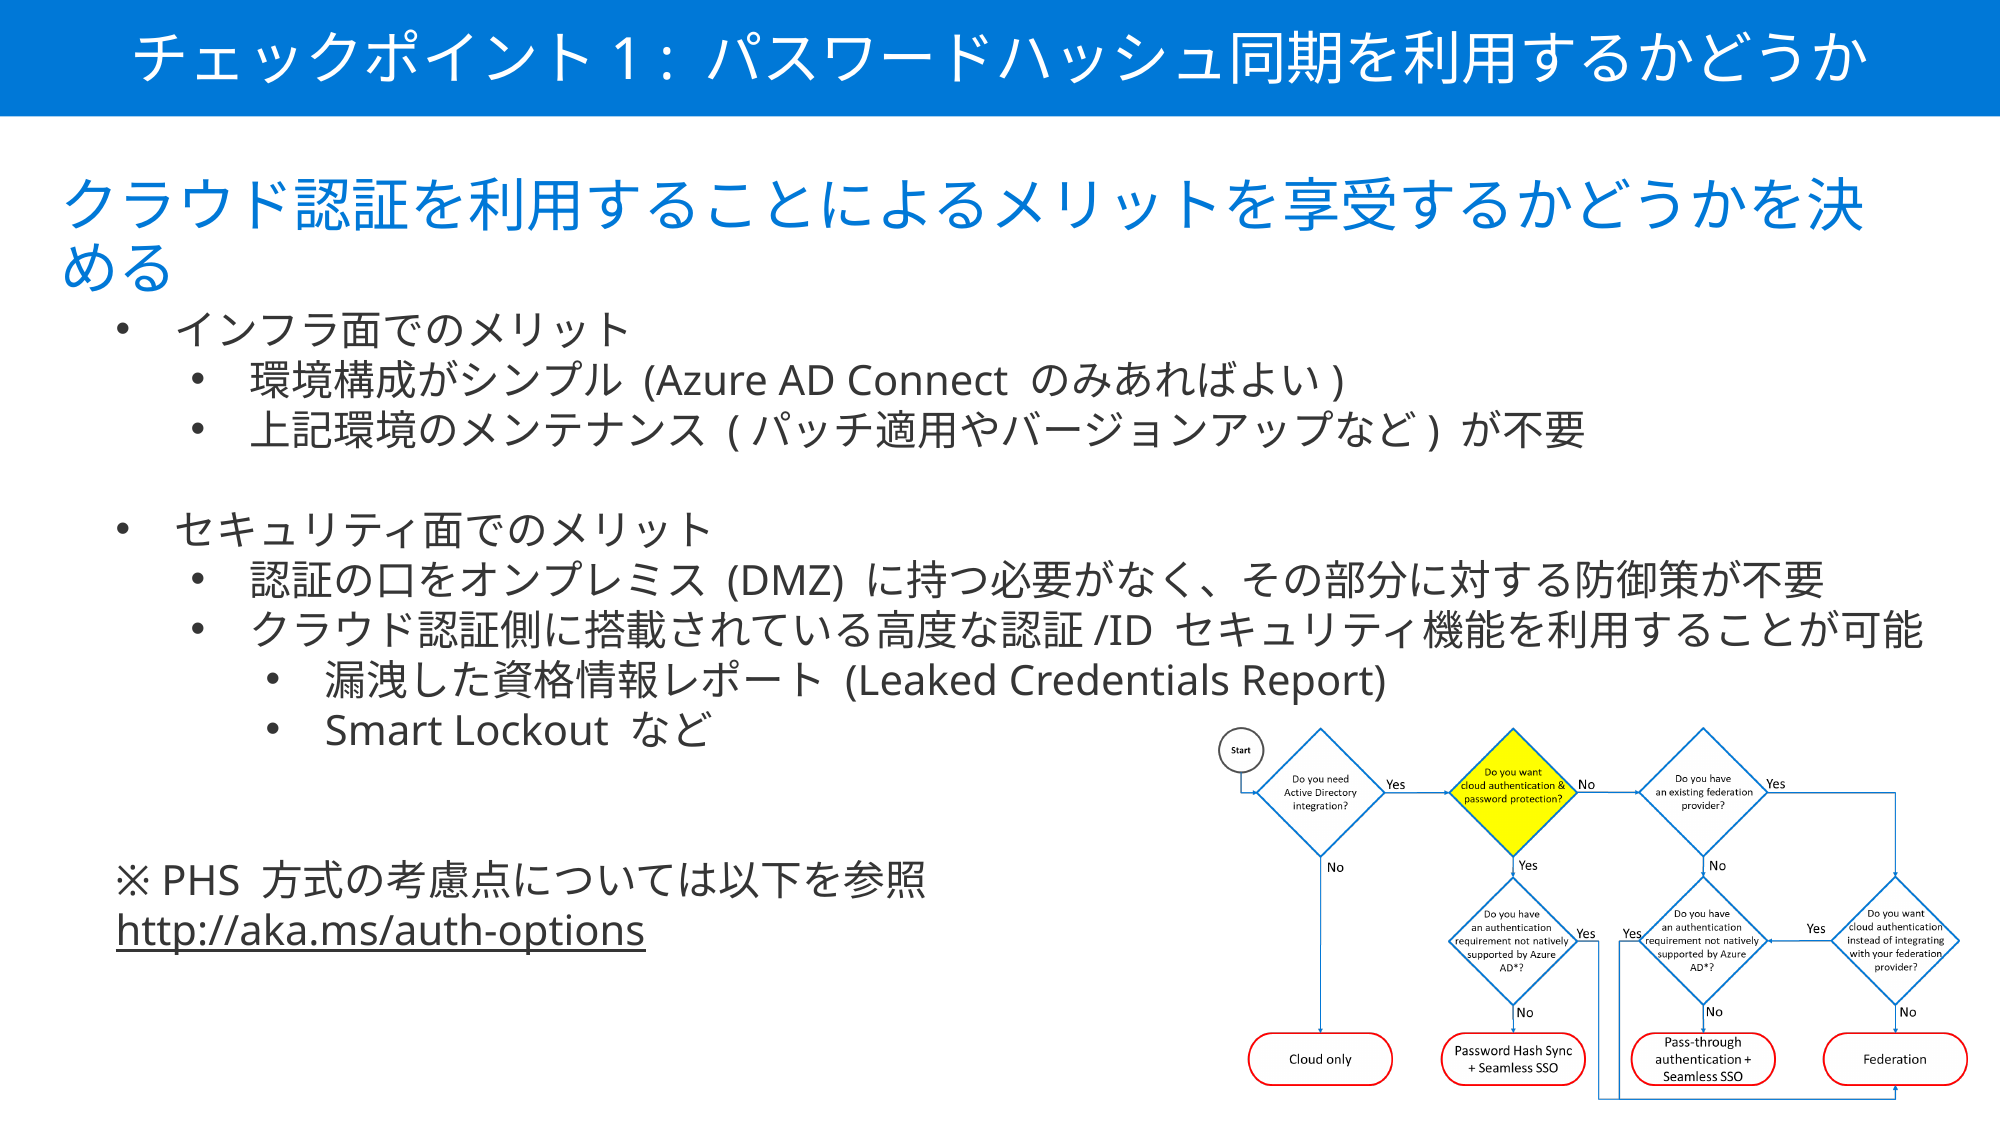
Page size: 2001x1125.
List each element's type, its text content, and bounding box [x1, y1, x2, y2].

picture [1218, 727, 1968, 1101]
text_box インフラ面でのメリット 環境構成がシンプル (Azure AD Connect のみあればよい) 上記環境のメンテナンス (パッチ適用やバージョンアップなど) が不要 セキュリティ面でのメリット 認証の口をオンプレミス (DMZ) に持つ必要がなく、その部分に対する防御策が不要 クラウド認証側に搭載されている高度な認証/ID セキュリティ機能を利用することが可能 漏洩した資格情報レポート (Leaked Credentials Report) Smart Lockout など ※ PHS 方式の考慮点については以下を参照 http://aka.ms/auth-options [100, 295, 1942, 763]
text_box クラウド認証を利用することによるメリットを享受するかどうかを決める [30, 152, 1926, 327]
text_box チェックポイント1 : パスワードハッシュ同期を利用するかどうか [0, 0, 2000, 117]
